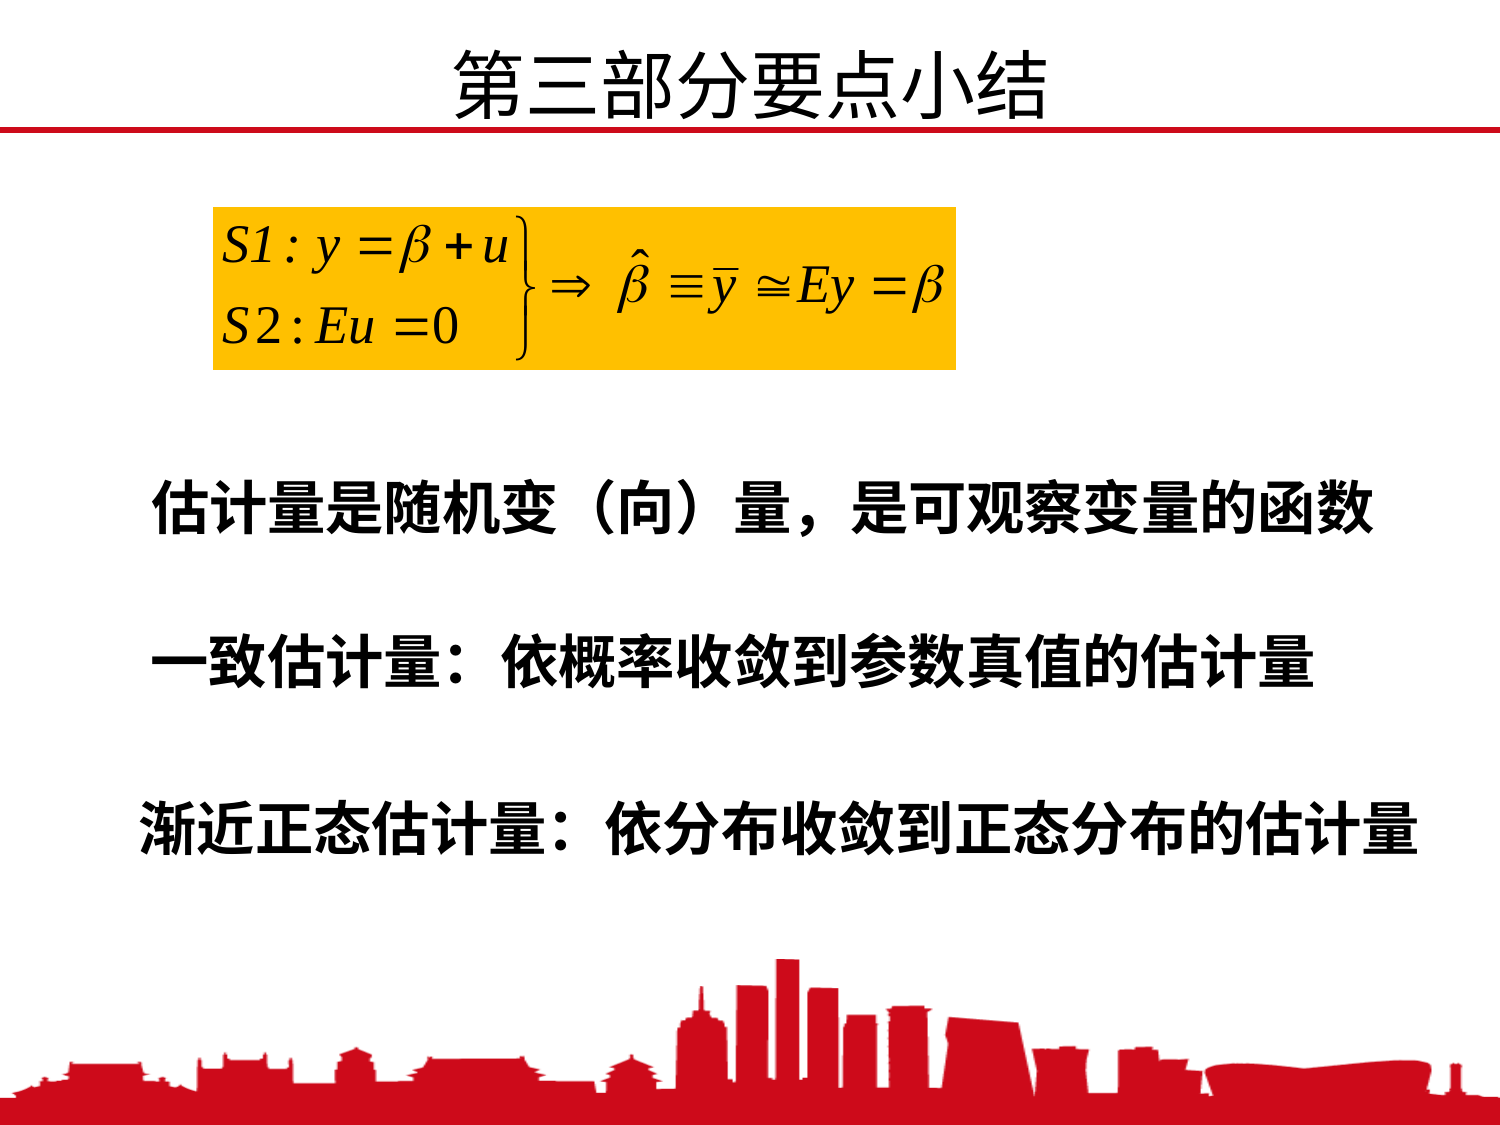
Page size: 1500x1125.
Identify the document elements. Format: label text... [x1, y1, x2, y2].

text_box 一致估计量：依概率收敛到参数真值的估计量 [135, 583, 1331, 703]
text_box 估计量是随机变（向）量，是可观察变量的函数 [136, 428, 1390, 549]
picture [0, 959, 1500, 1125]
text_box 渐近正态估计量：依分布收敛到正态分布的估计量 [123, 750, 1436, 870]
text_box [213, 207, 956, 371]
text_box 第三部分要点小结 [0, 31, 1500, 137]
